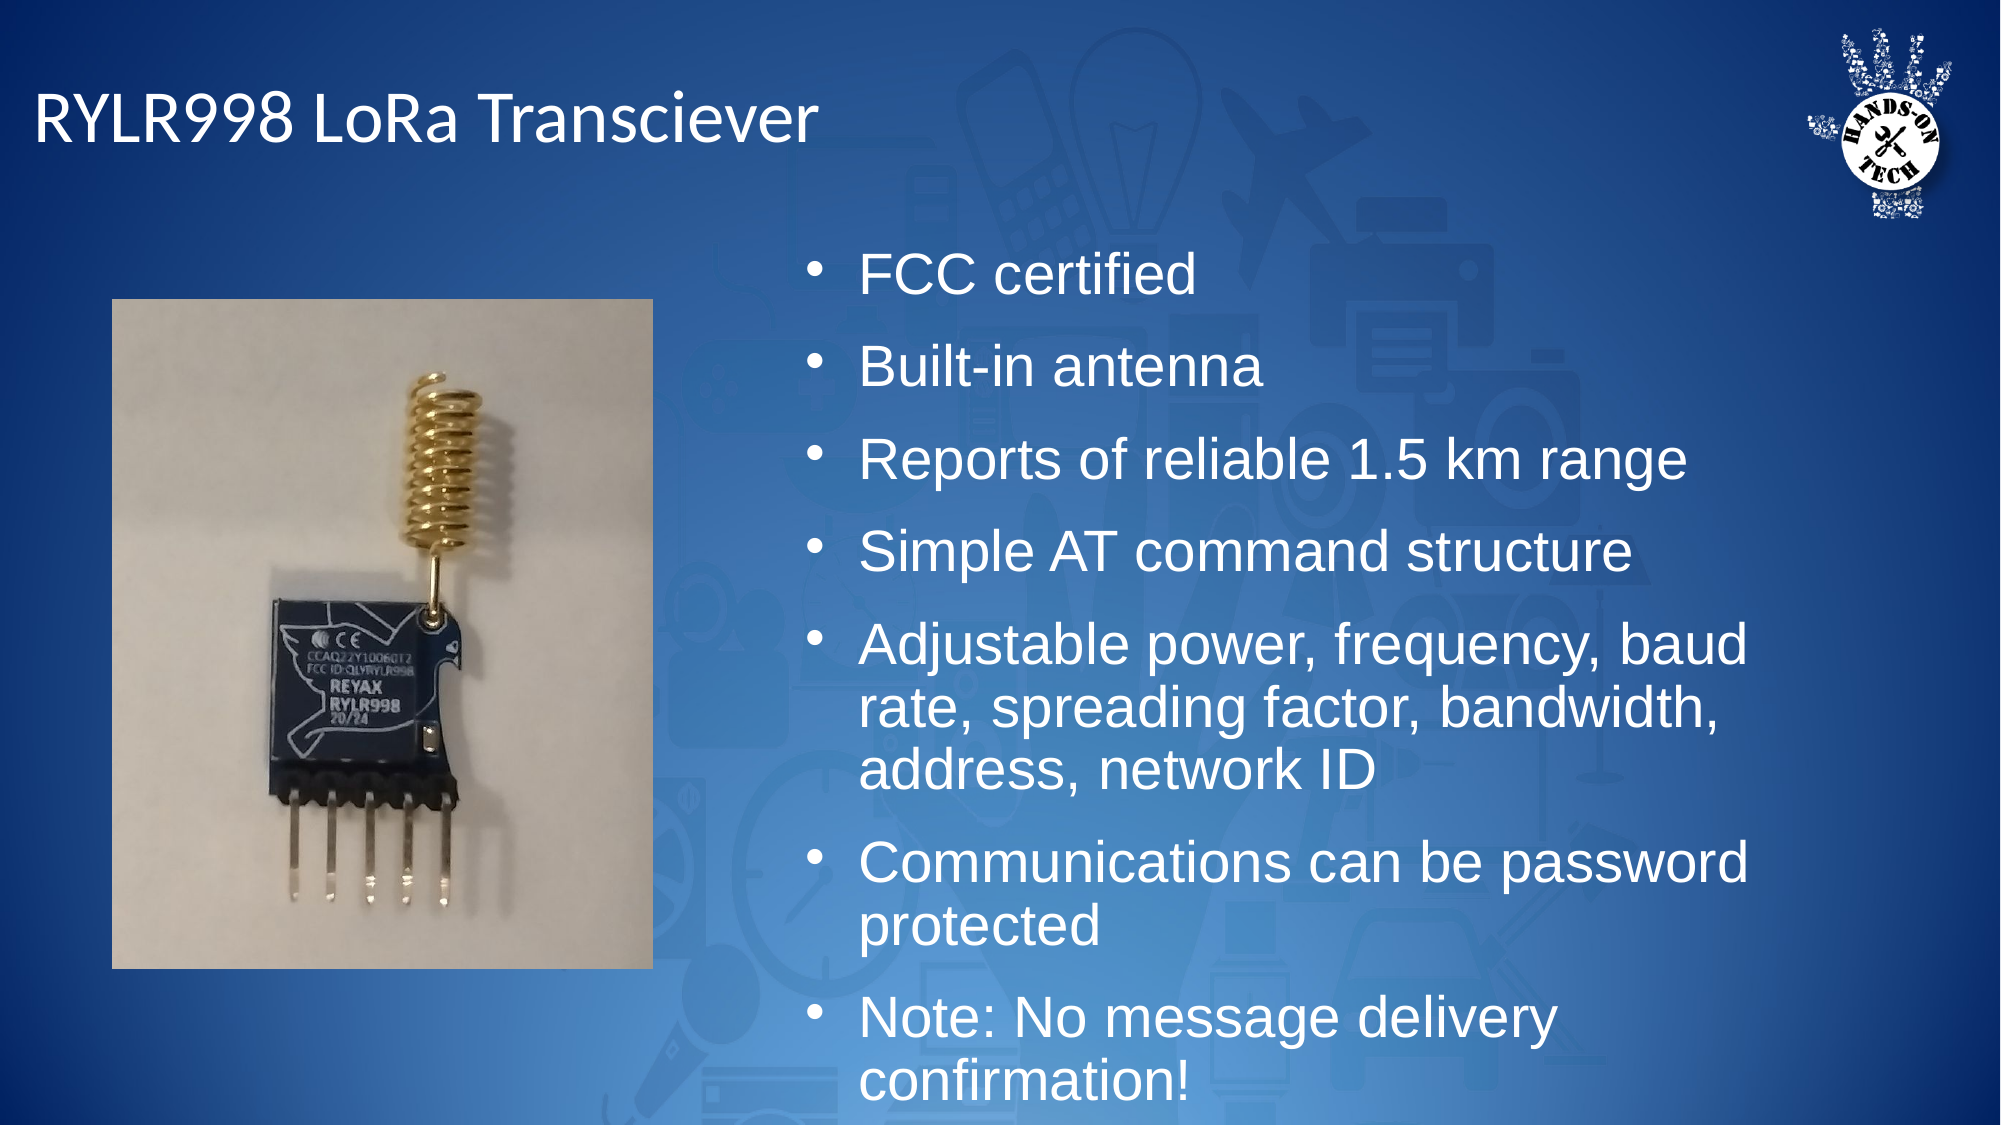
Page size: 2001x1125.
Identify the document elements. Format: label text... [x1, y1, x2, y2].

picture [0, 0, 2001, 1125]
title RYLR998 LoRa Transciever [33, 3, 1674, 222]
text_box FCC certified Built-in antenna Reports of reliable 1.5 km range Simple AT command structure Adjustable power, frequency, baud rate, spreading factor, bandwidth, address, network ID Communications can be password protected Note: No message delivery confirmation! [787, 243, 1763, 1007]
